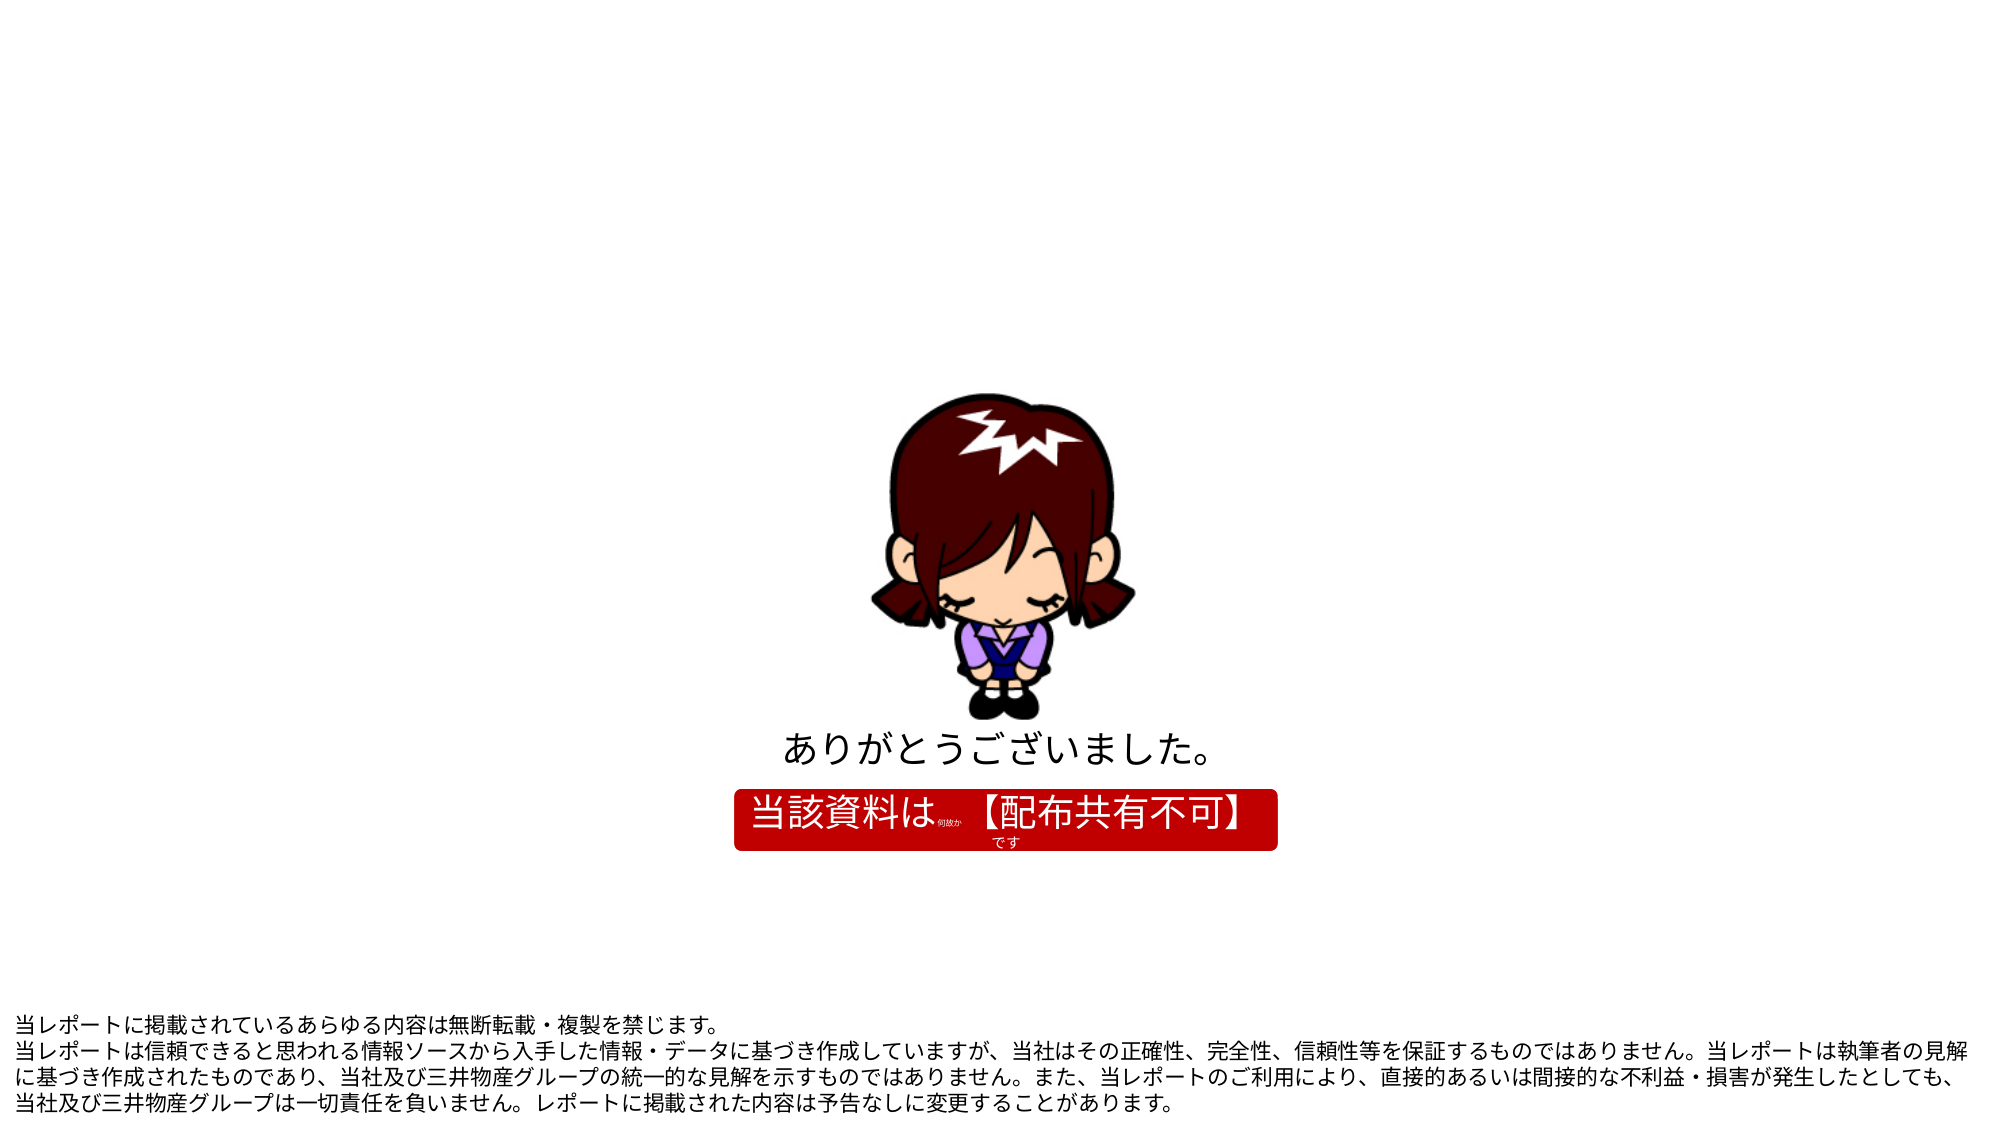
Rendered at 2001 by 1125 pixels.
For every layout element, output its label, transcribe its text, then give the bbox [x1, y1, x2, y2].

text_box ありがとうございました。 [738, 718, 1274, 779]
picture [803, 352, 1209, 760]
text_box 当該資料は何故か【配布共有不可】です [727, 782, 1285, 858]
text_box 当レポートに掲載されているあらゆる内容は無断転載・複製を禁じます。 当レポートは信頼できると思われる情報ソースから入手した情報・データに基づき作成していますが、当社はその正確性、完全性、信頼性等を保証するものではありません。当レポートは執筆者の見解に基づき作成されたものであり、当社及び三井物産グループの統一的な見解を示すものではありません。また、当レポートのご利用により、直接的あるいは間接的な不利益・損害が発生したとしても、当社及び三井物産グループは一切責任を負いません。レポートに掲載された内容は予告なしに変更することがあります。 [0, 1003, 2000, 1124]
